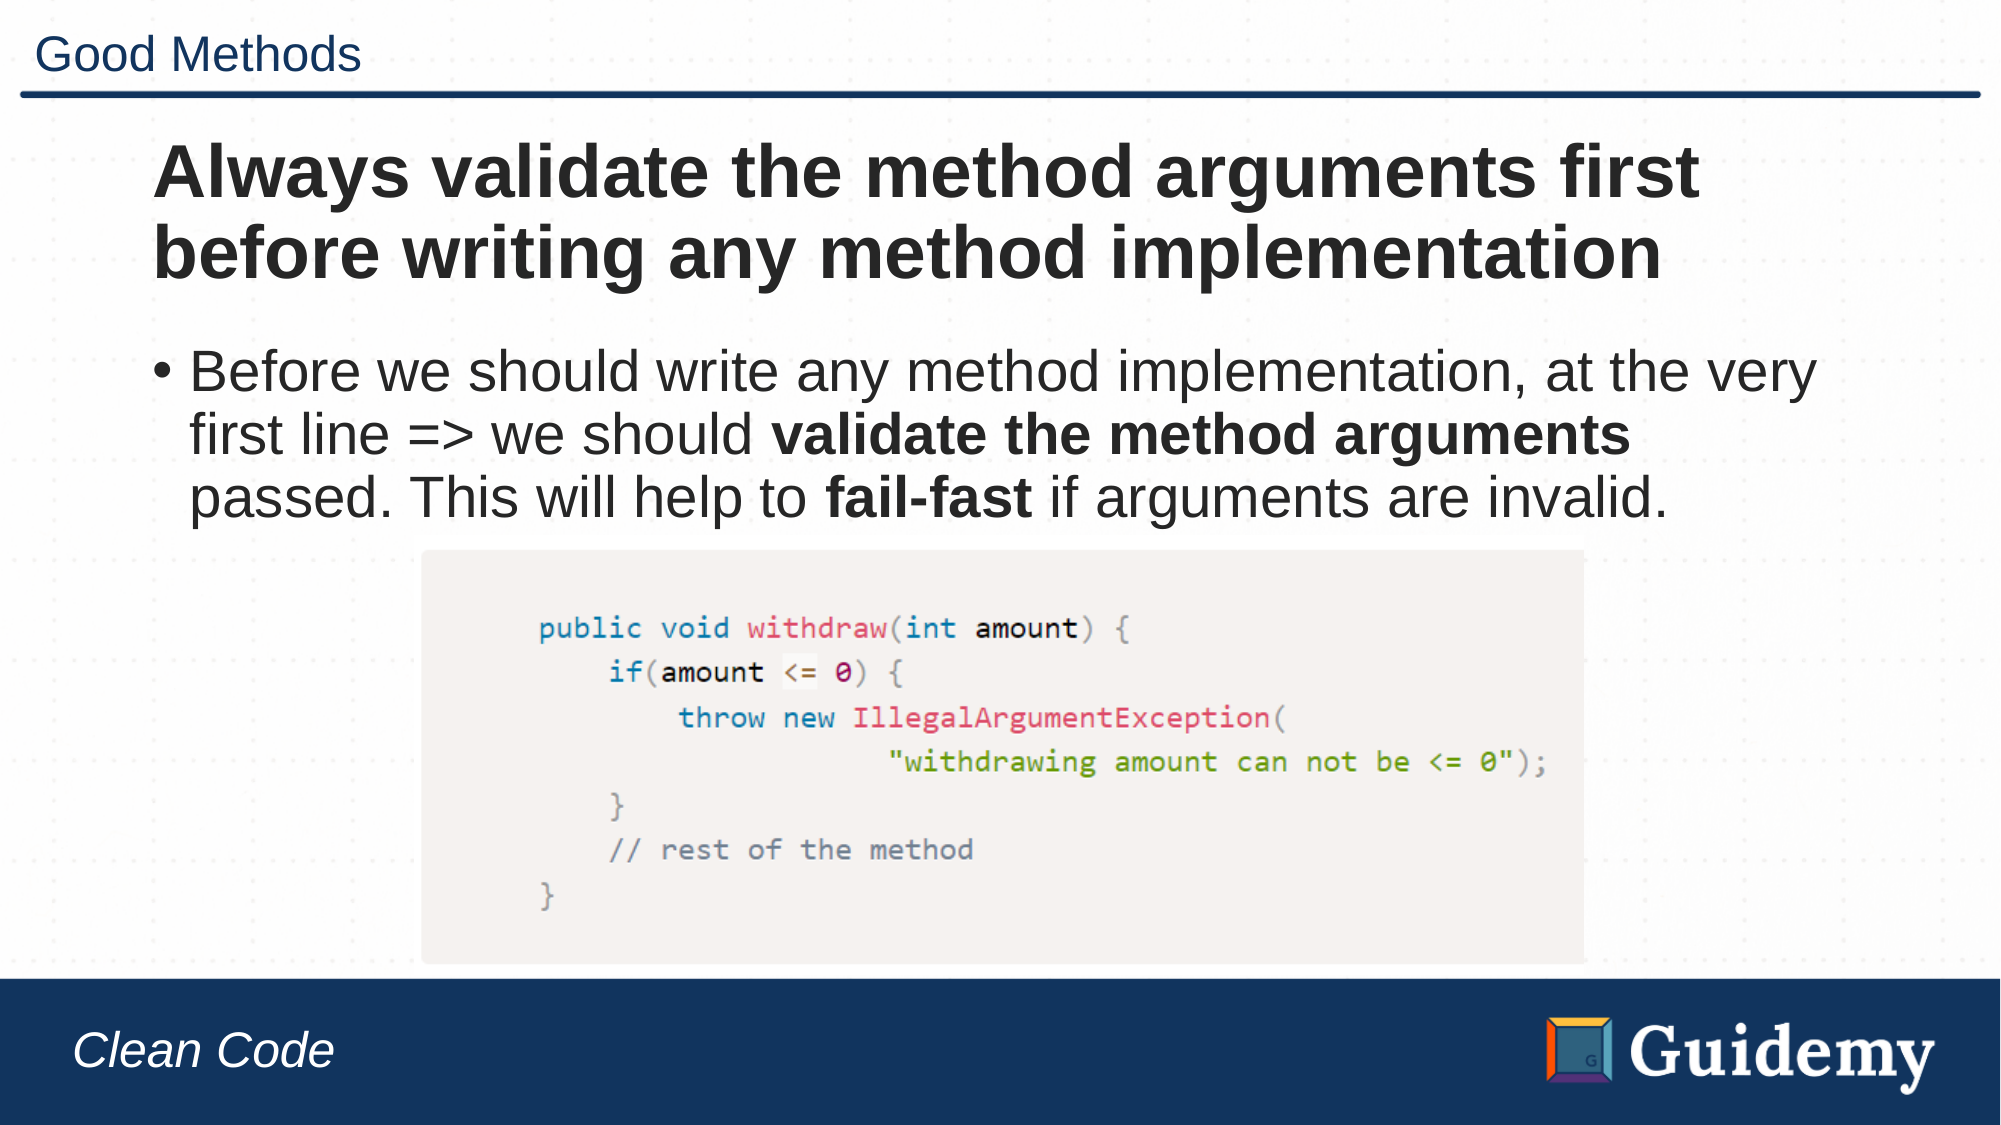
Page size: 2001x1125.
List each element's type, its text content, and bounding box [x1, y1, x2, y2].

text_box Clean Code [56, 1014, 945, 1090]
list Before we should write any method implementation, at the very first line => we should validate the method arguments passed. This will help to fail-fast if arguments are invalid. [137, 334, 1863, 939]
picture [0, 0, 2001, 1125]
title Good Methods [19, 17, 1130, 93]
text_box Always validate the method arguments first before writing any method implementation [137, 158, 1863, 268]
